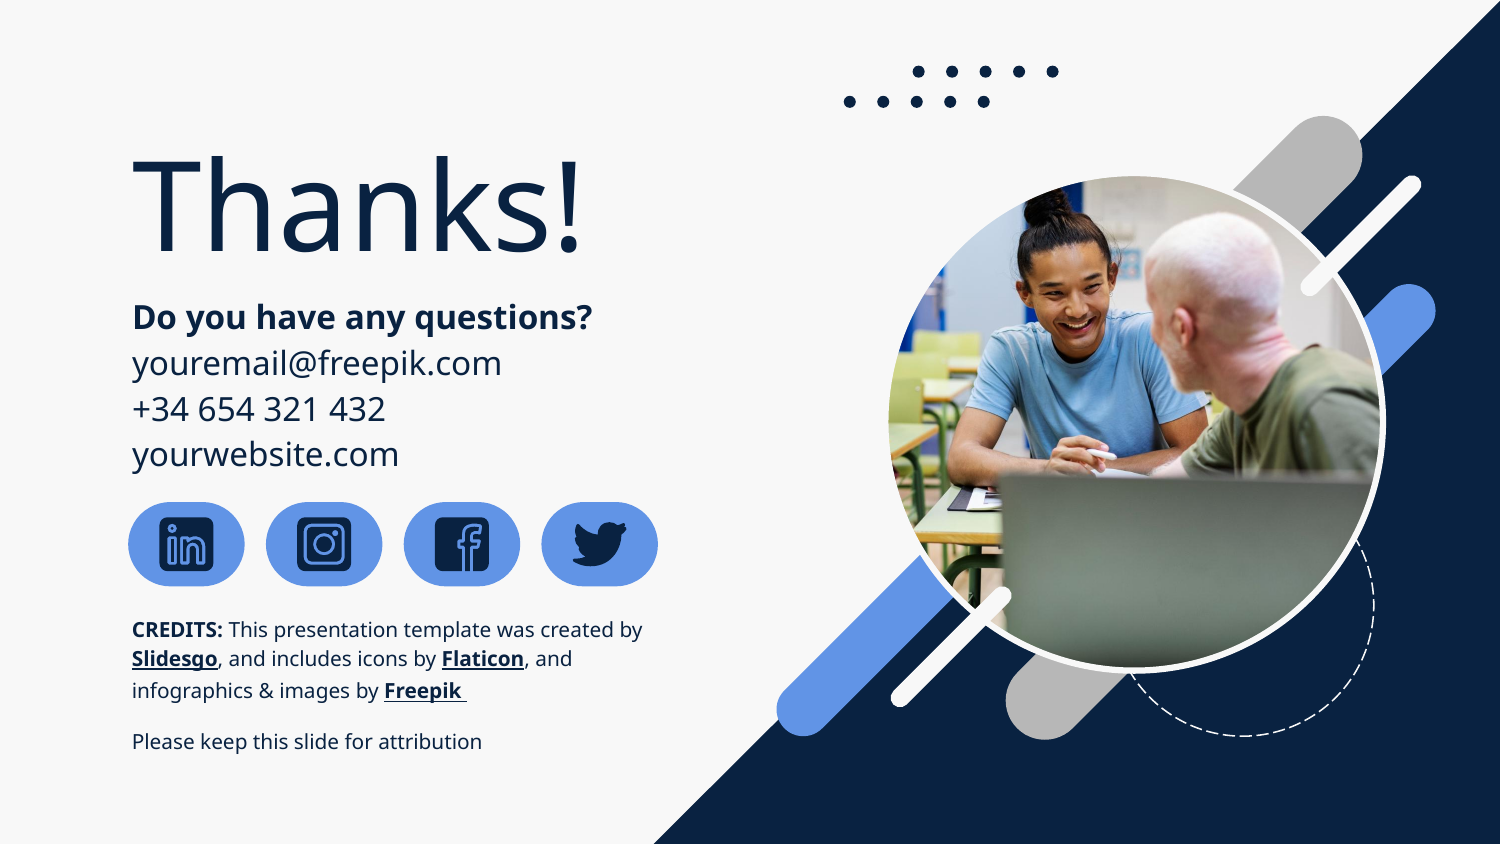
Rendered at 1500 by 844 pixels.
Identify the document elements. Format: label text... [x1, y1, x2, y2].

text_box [765, 99, 1447, 757]
title Thanks! [116, 88, 847, 263]
text_box [265, 502, 383, 587]
text_box Please keep this slide for attribution [116, 713, 760, 756]
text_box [886, 170, 1426, 712]
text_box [159, 516, 214, 572]
text_box [403, 502, 521, 587]
subtitle Do you have any questions? youremail@freepik.com +34 654 321 432 yourwebsite.com [116, 294, 760, 469]
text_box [434, 516, 490, 572]
text_box [653, 1, 1500, 844]
text_box [572, 522, 627, 567]
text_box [296, 516, 352, 572]
text_box [128, 502, 245, 587]
text_box [541, 502, 658, 587]
